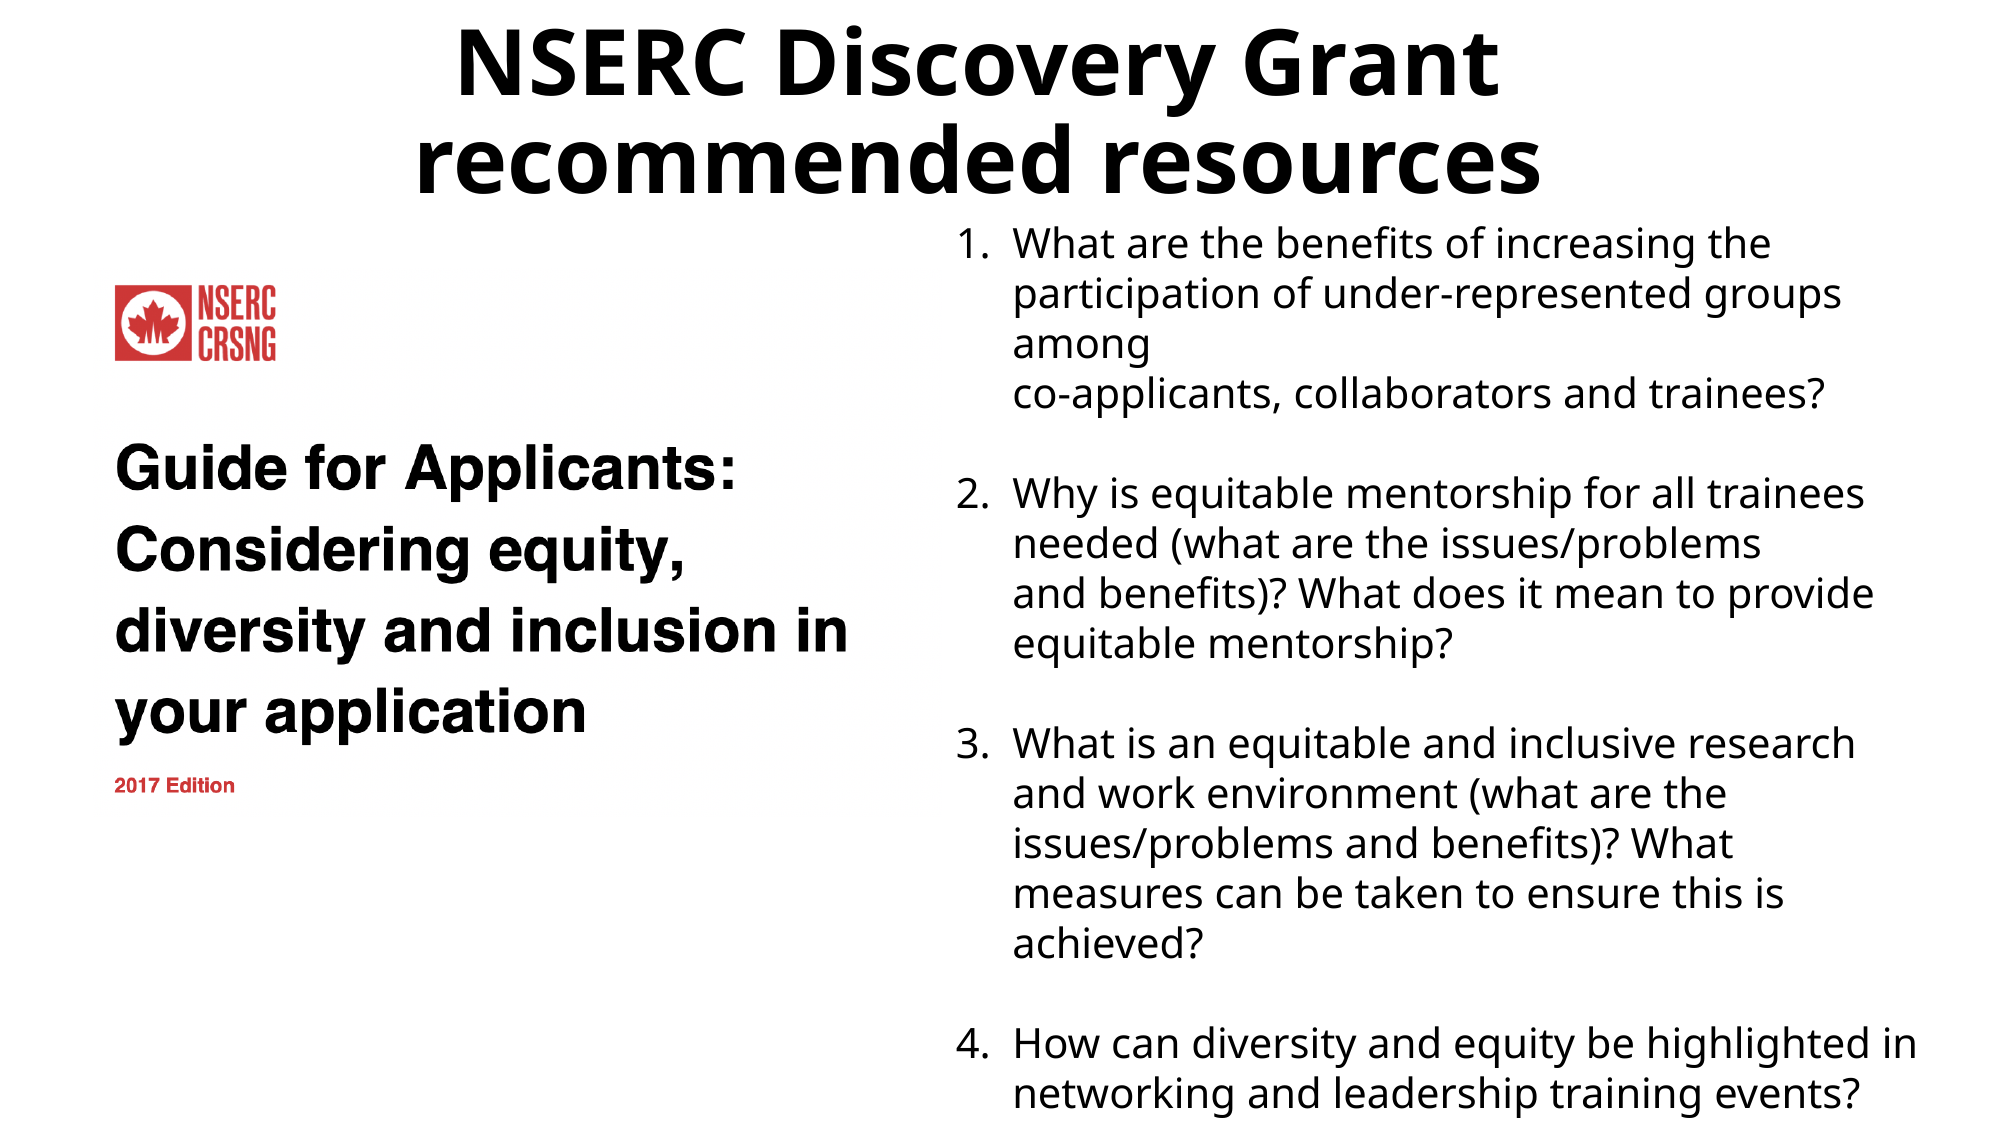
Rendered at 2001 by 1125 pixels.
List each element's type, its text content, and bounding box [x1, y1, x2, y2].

picture [93, 268, 942, 817]
text_box What are the benefits of increasing the participation of under-represented groups among co-applicants, collaborators and trainees? Why is equitable mentorship for all trainees needed (what are the issues/problems and benefits)? What does it mean to provide equitable mentorship? What is an equitable and inclusive research and work environment (what are the issues/problems and benefits)? What measures can be taken to ensure this is achieved? How can diversity and equity be highlighted in networking and leadership training events? [941, 209, 1942, 1125]
title NSERC Discovery Grant recommended resources [116, 6, 1841, 224]
